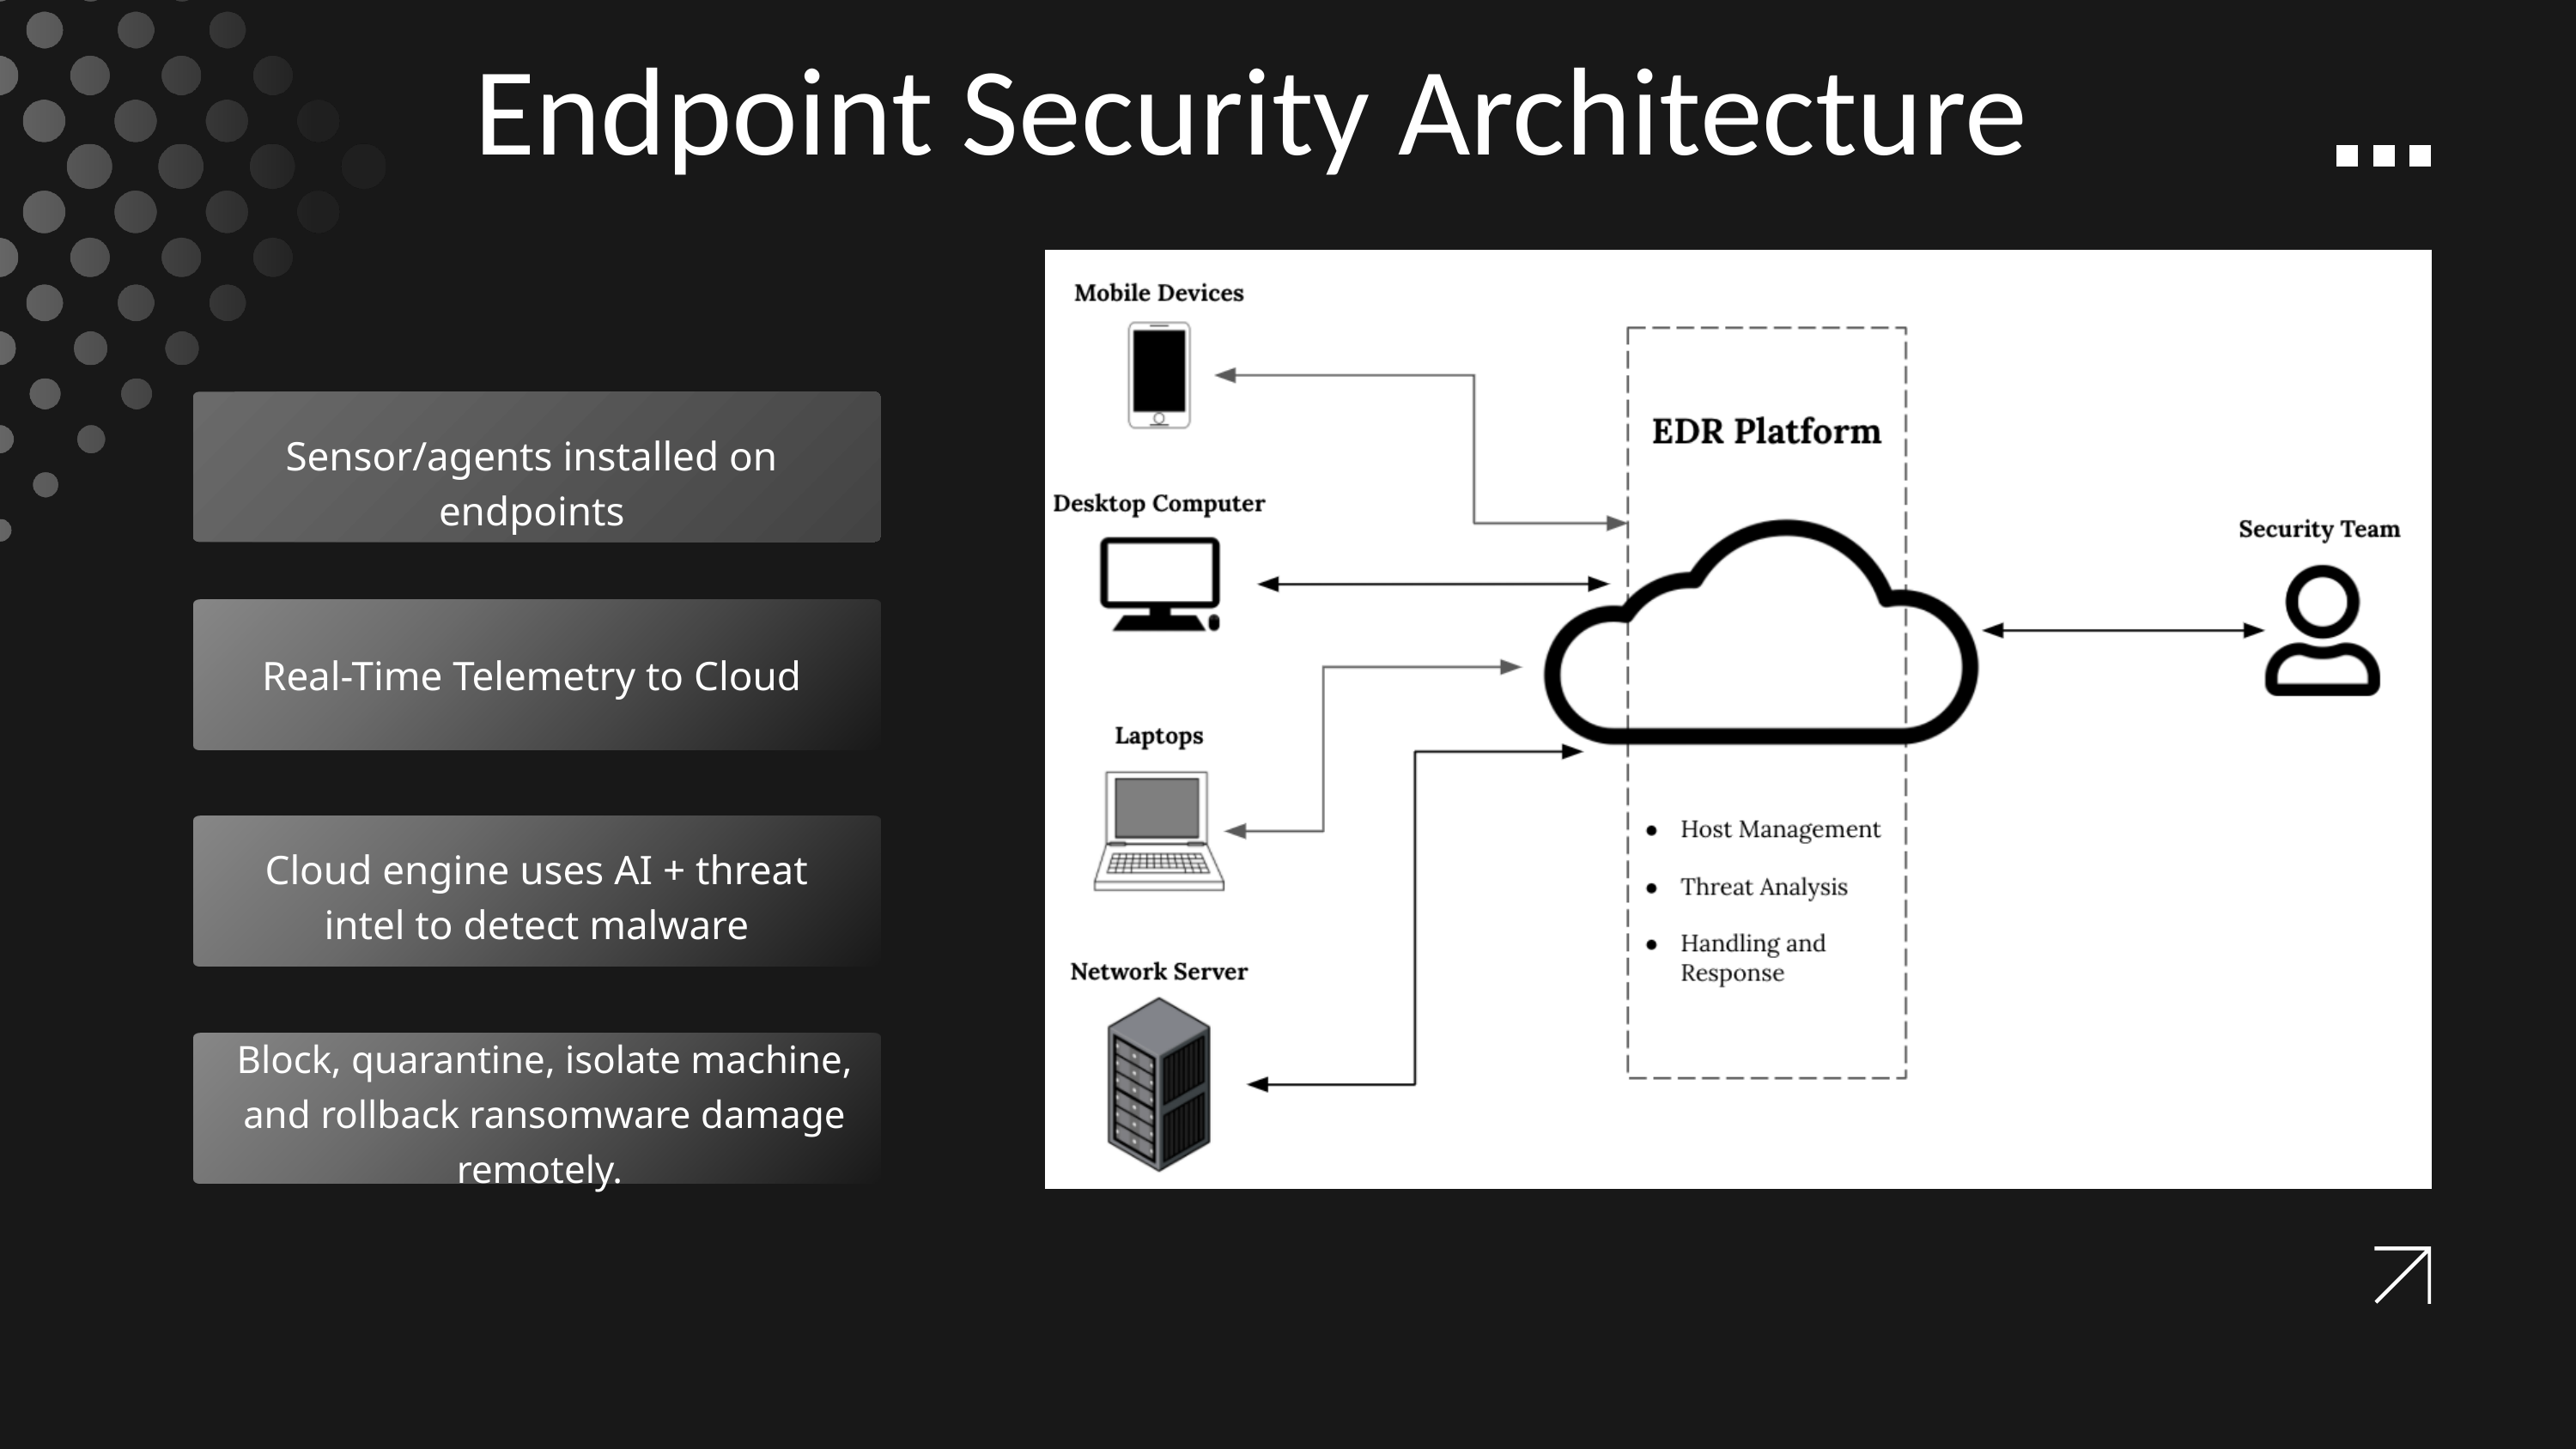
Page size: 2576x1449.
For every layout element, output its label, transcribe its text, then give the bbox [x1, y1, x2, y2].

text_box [192, 391, 881, 543]
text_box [2409, 144, 2432, 167]
text_box [0, 0, 386, 586]
text_box [2374, 1246, 2432, 1304]
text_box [2372, 144, 2395, 167]
picture [1045, 250, 2432, 1190]
text_box Endpoint Security Architecture [461, 23, 2157, 186]
picture [192, 1032, 881, 1184]
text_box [2336, 144, 2358, 167]
picture [192, 599, 881, 750]
text_box Block, quarantine, isolate machine, and rollback ransomware damage remotely. [236, 1025, 854, 1031]
picture [192, 815, 881, 967]
